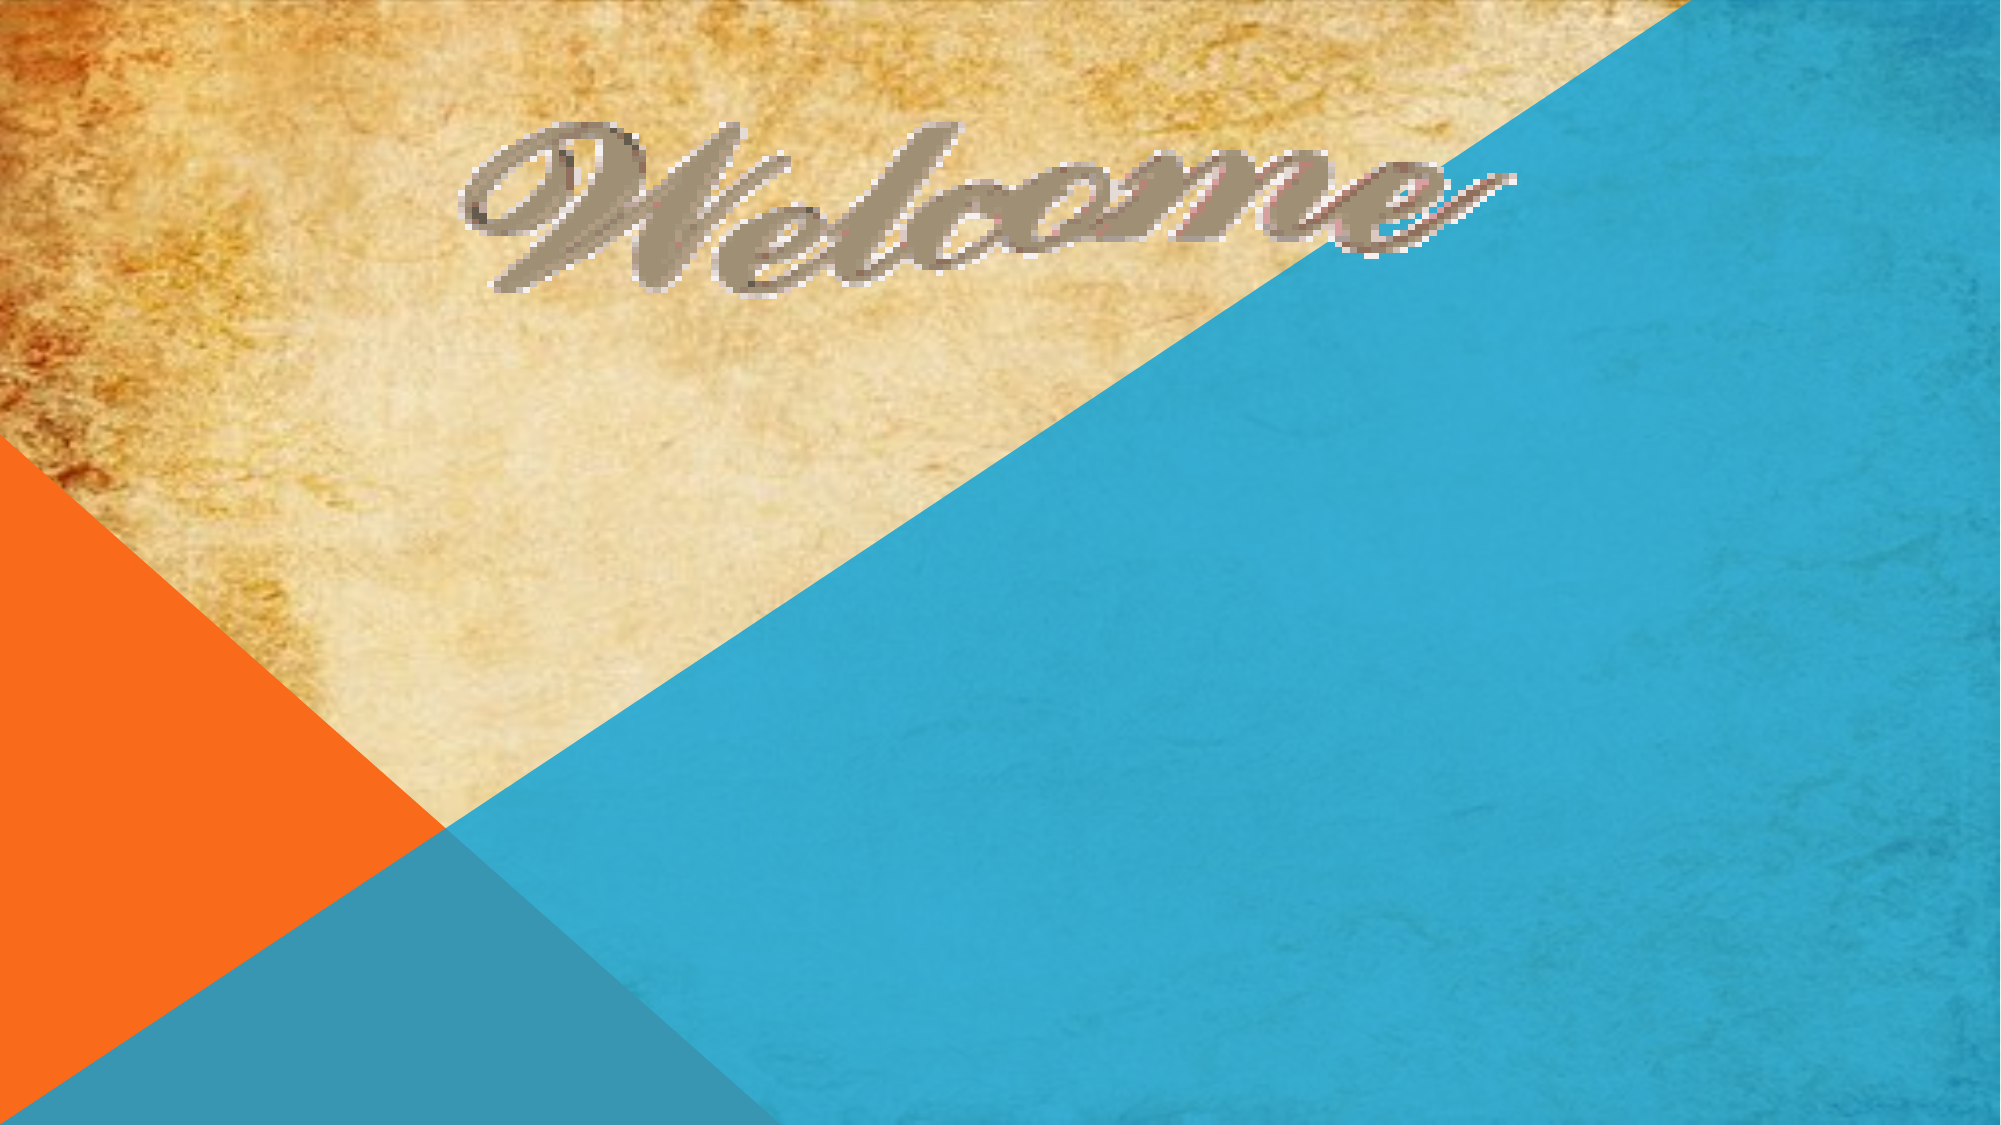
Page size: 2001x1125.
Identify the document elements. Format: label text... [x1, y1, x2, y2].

title TO MY SPOT MAP [281, 367, 1782, 1050]
picture [0, 0, 2001, 1125]
